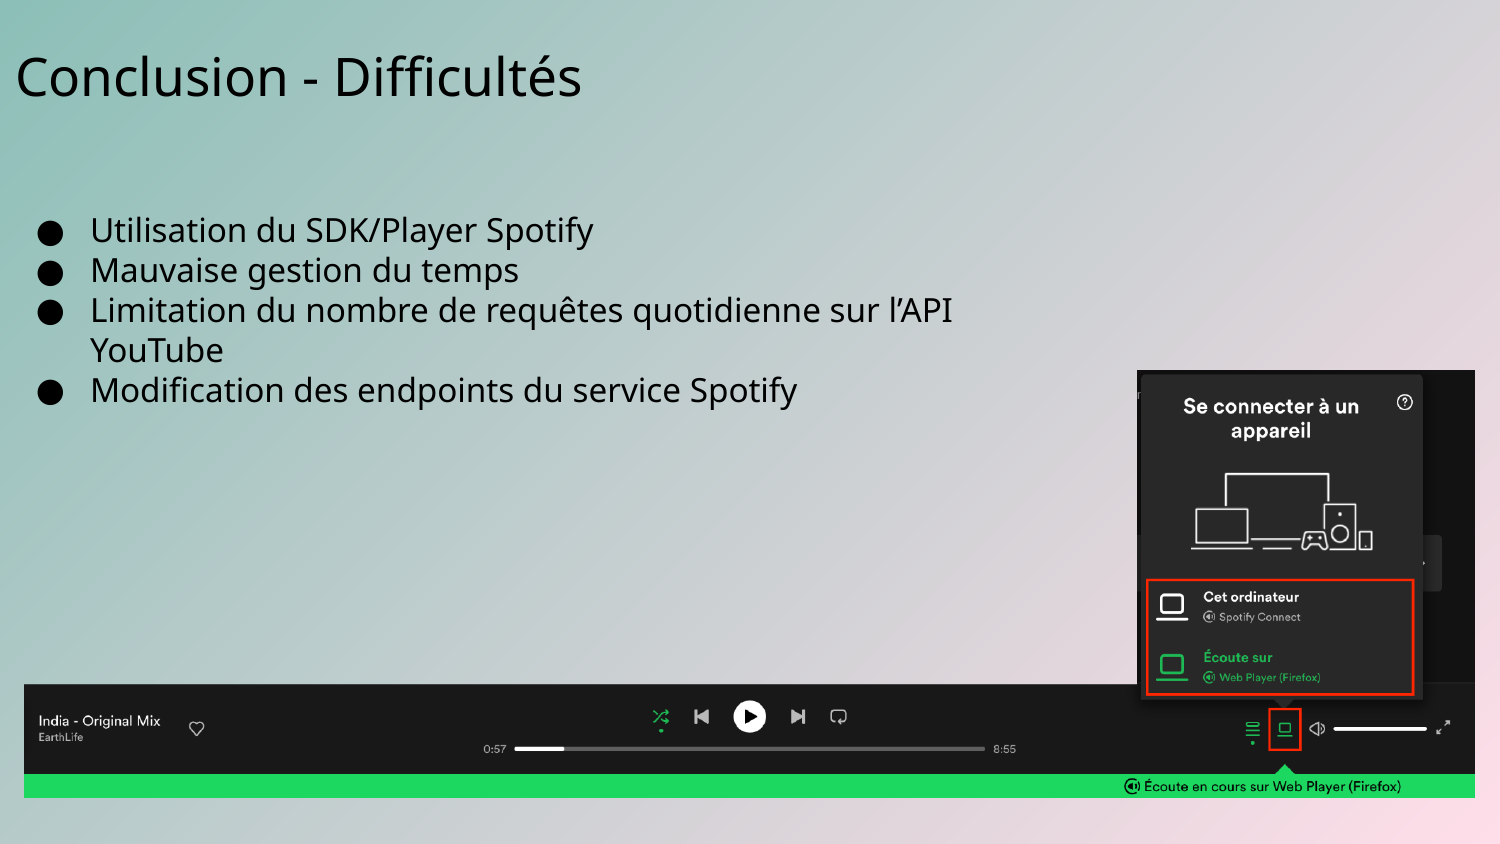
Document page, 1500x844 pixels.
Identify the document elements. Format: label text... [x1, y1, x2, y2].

picture [24, 369, 1476, 798]
title Conclusion - Difficultés [0, 28, 966, 123]
text_box Utilisation du SDK/Player Spotify Mauvaise gestion du temps Limitation du nombre de requêtes quotidienne sur l’API YouTube Modification des endpoints du service Spotify [0, 194, 1068, 424]
